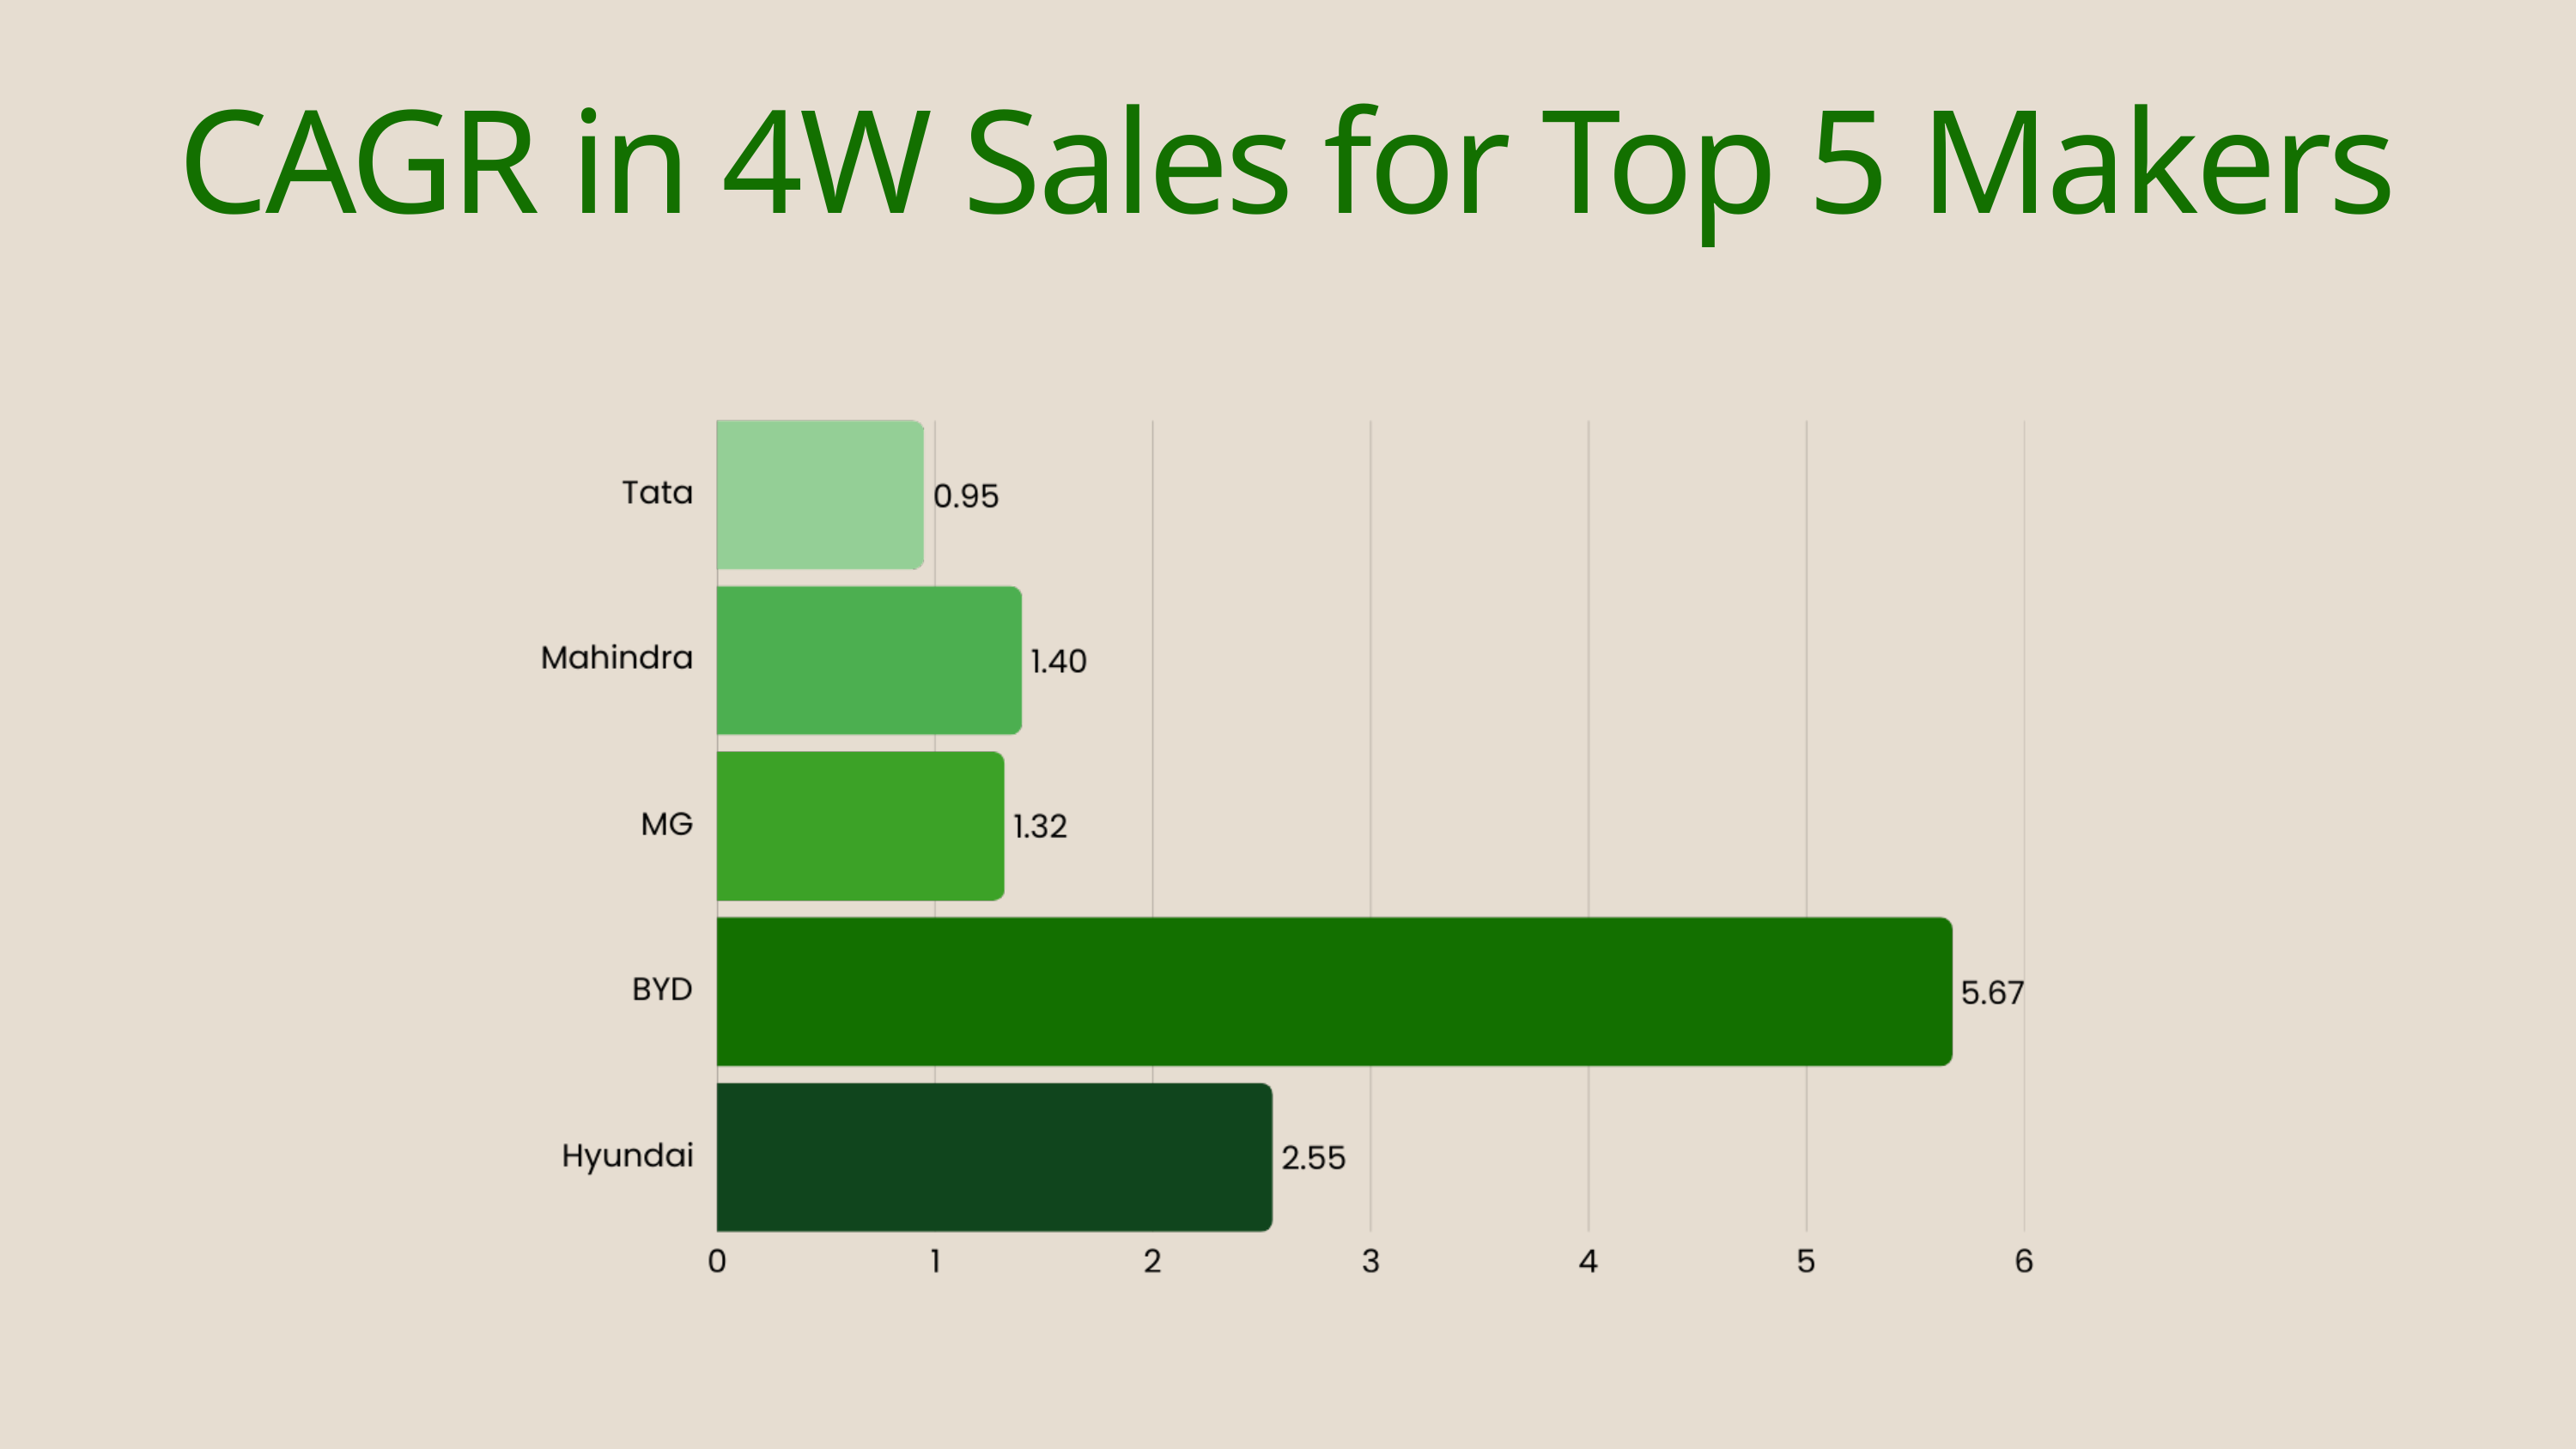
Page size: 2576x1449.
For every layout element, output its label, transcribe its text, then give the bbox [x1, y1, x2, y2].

picture [357, 235, 2219, 1449]
text_box CAGR in 4W Sales for Top 5 Makers [94, 98, 2482, 242]
